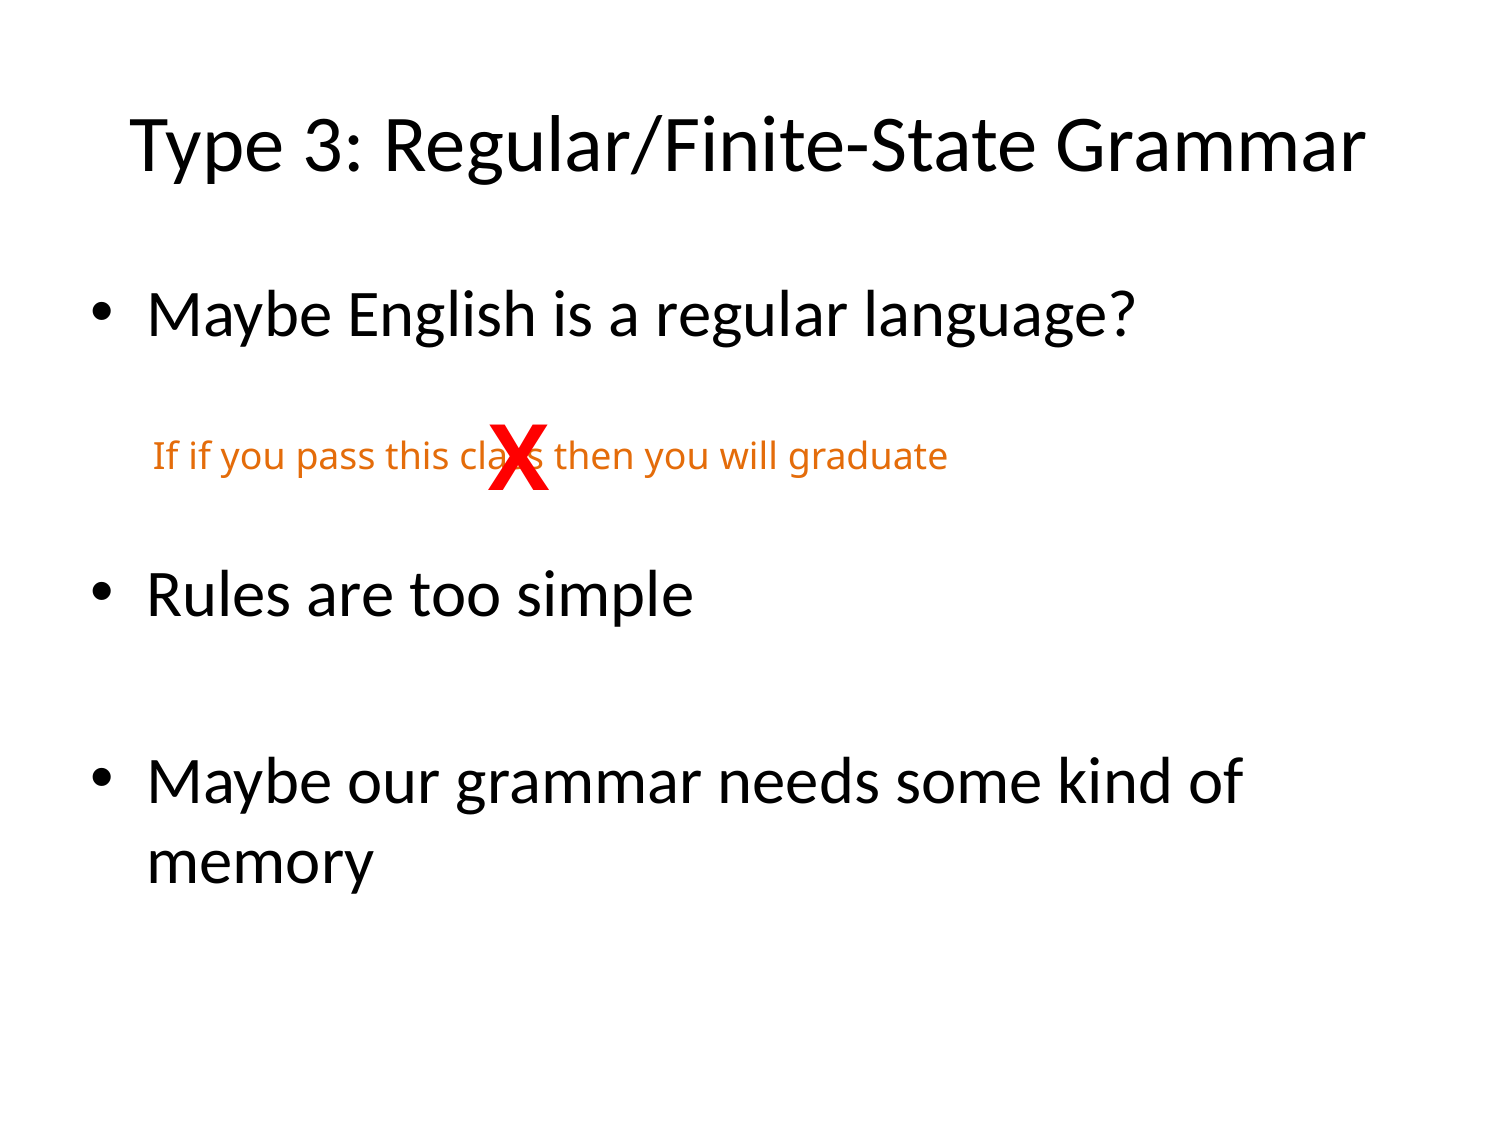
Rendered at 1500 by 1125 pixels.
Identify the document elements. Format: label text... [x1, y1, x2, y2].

text_box If if you pass this class then you will graduate [138, 424, 473, 485]
list Maybe English is a regular language? Rules are too simple Maybe our grammar needs some kind of memory [75, 262, 1425, 1005]
text_box If if you pass this class then you will graduate [565, 424, 993, 485]
title Type 3: Regular/Finite-State Grammar [75, 45, 1425, 233]
text_box X [473, 391, 565, 517]
